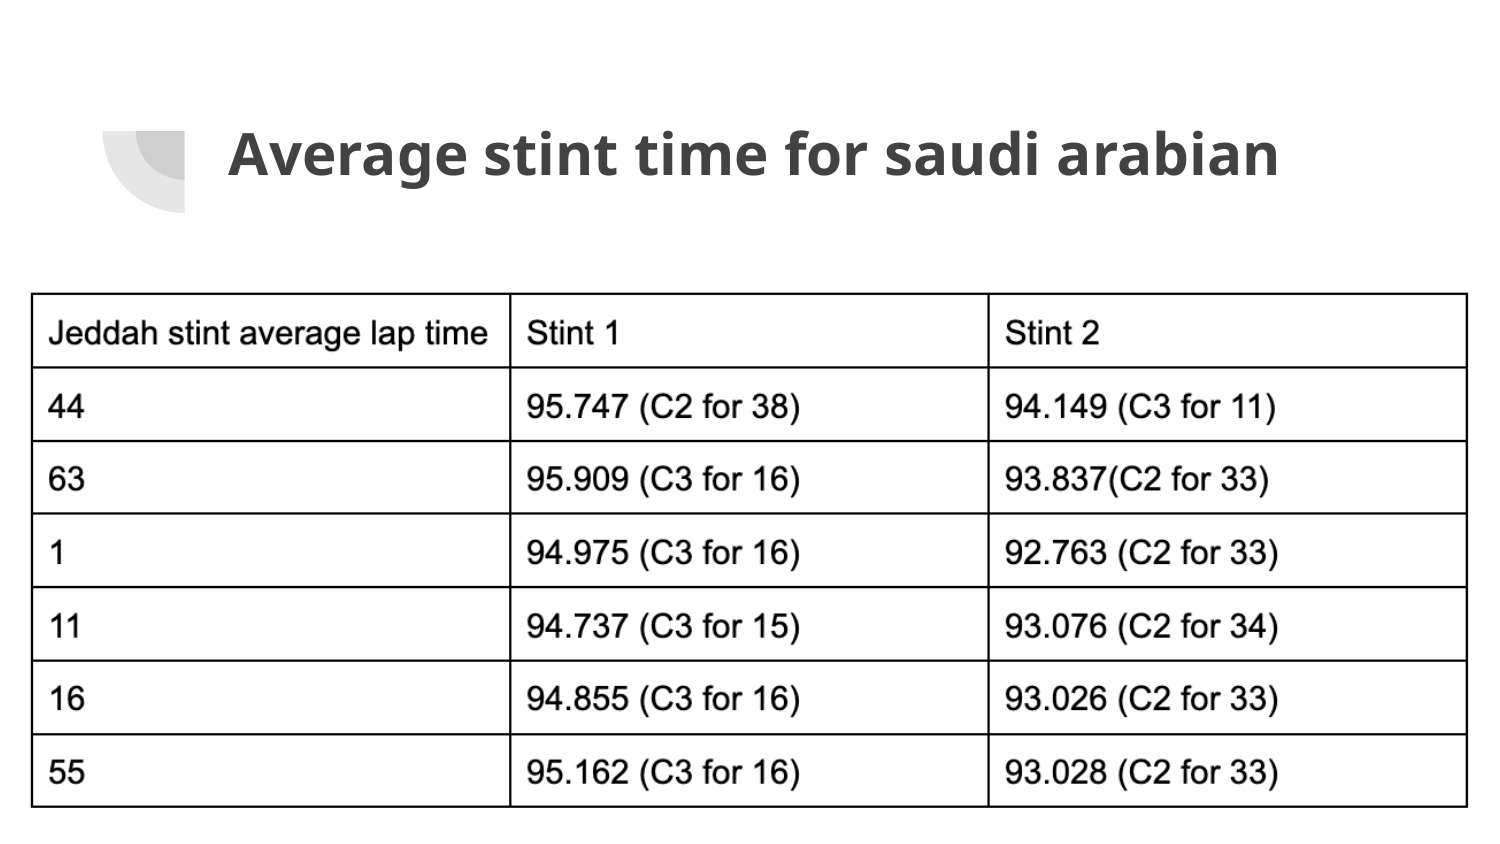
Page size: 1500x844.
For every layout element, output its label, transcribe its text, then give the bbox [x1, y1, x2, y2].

picture [24, 286, 1476, 816]
title Average stint time for saudi arabian [213, 98, 1368, 263]
